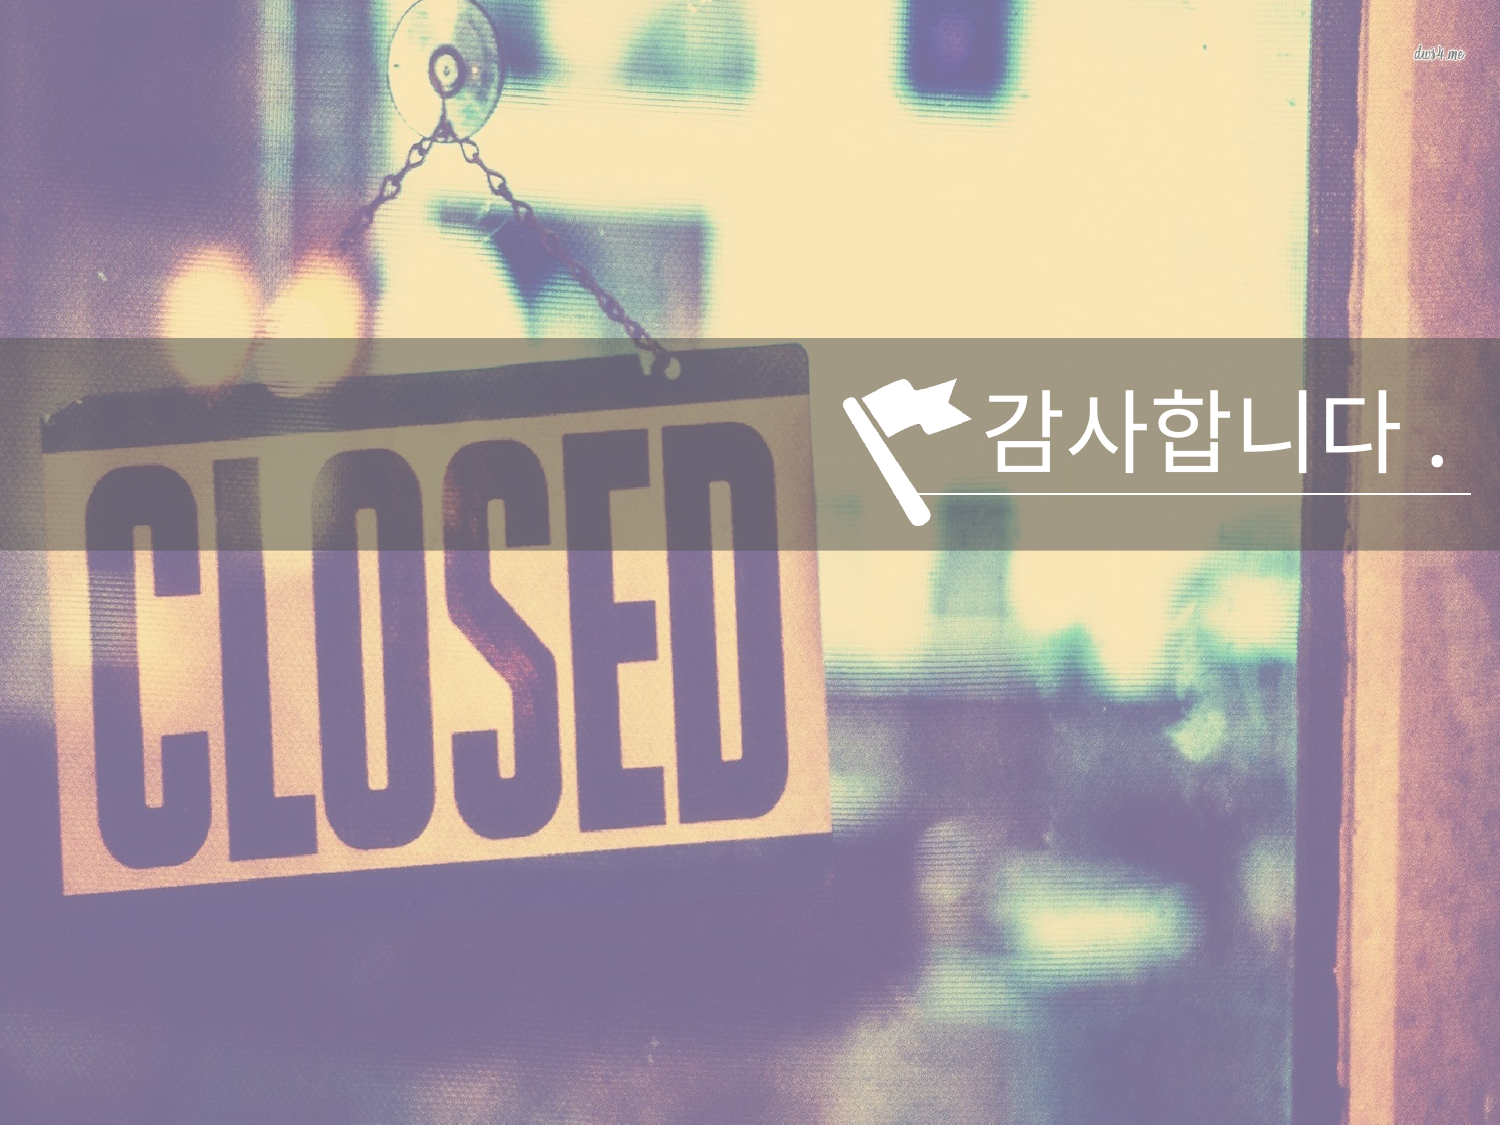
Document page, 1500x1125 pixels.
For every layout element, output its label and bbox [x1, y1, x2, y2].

picture [830, 367, 977, 536]
text_box [0, 336, 1500, 553]
text_box [978, 367, 1500, 495]
